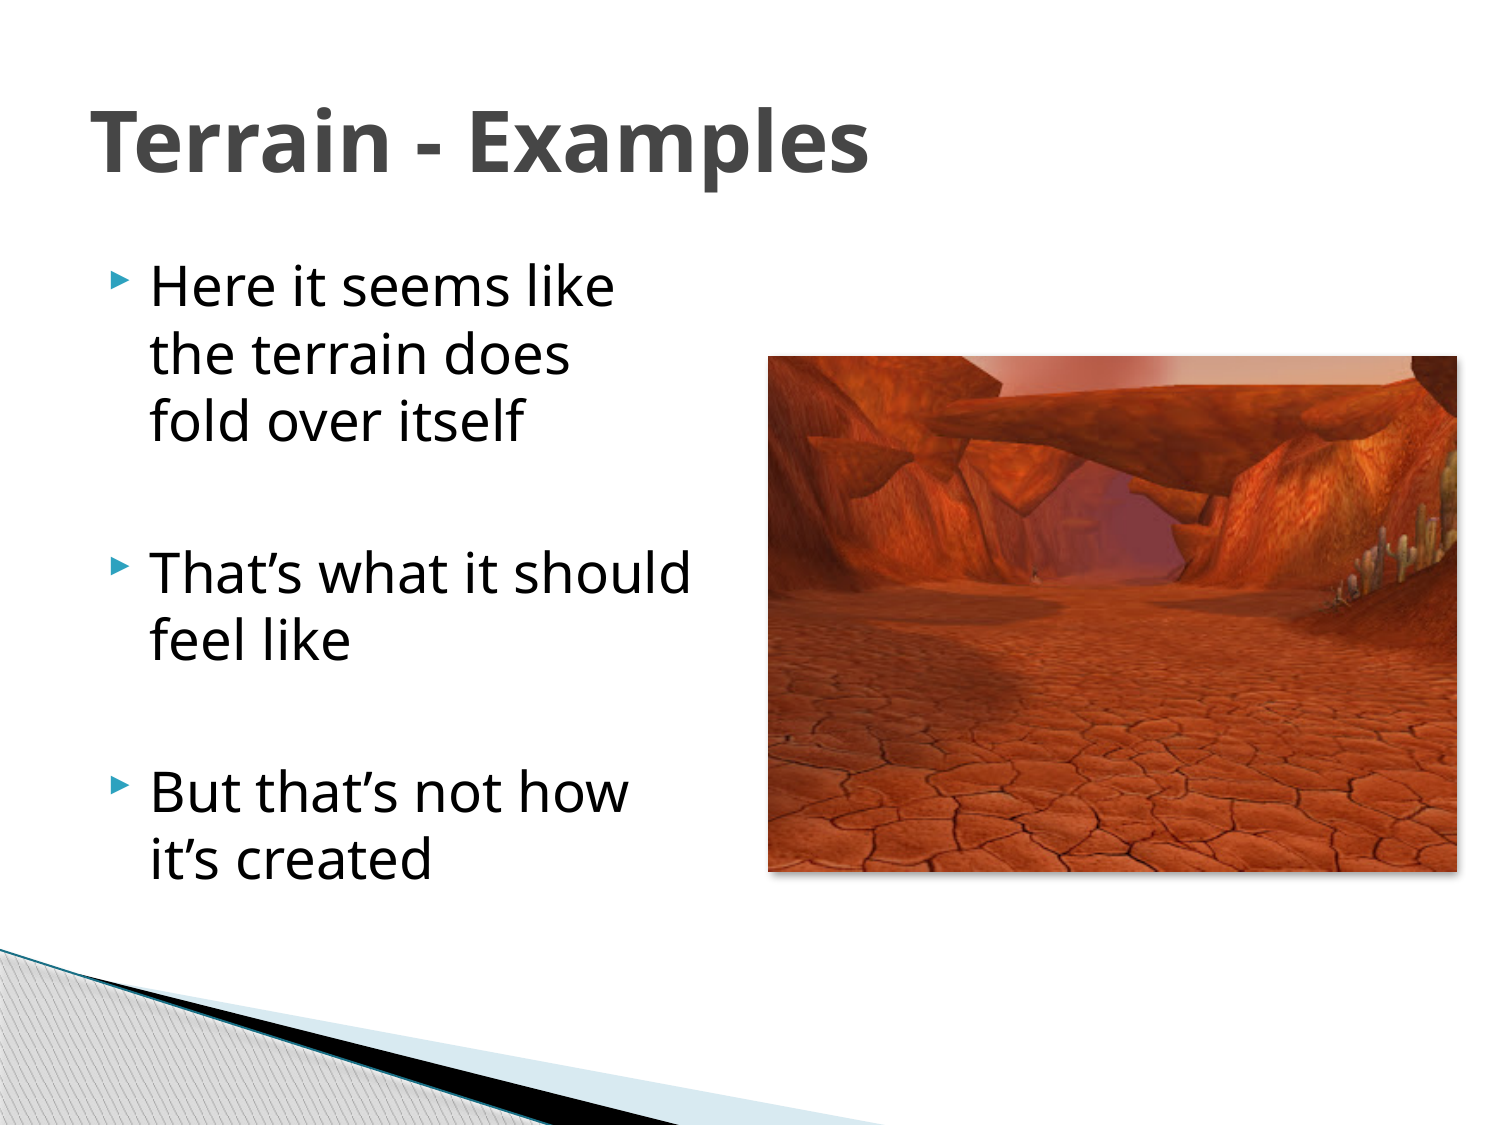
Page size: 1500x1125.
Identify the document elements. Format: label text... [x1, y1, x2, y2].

title Terrain - Examples [75, 45, 1425, 233]
list Here it seems like the terrain does fold over itself That’s what it should feel like But that’s not how it’s created [75, 243, 1425, 986]
picture [768, 356, 1457, 873]
